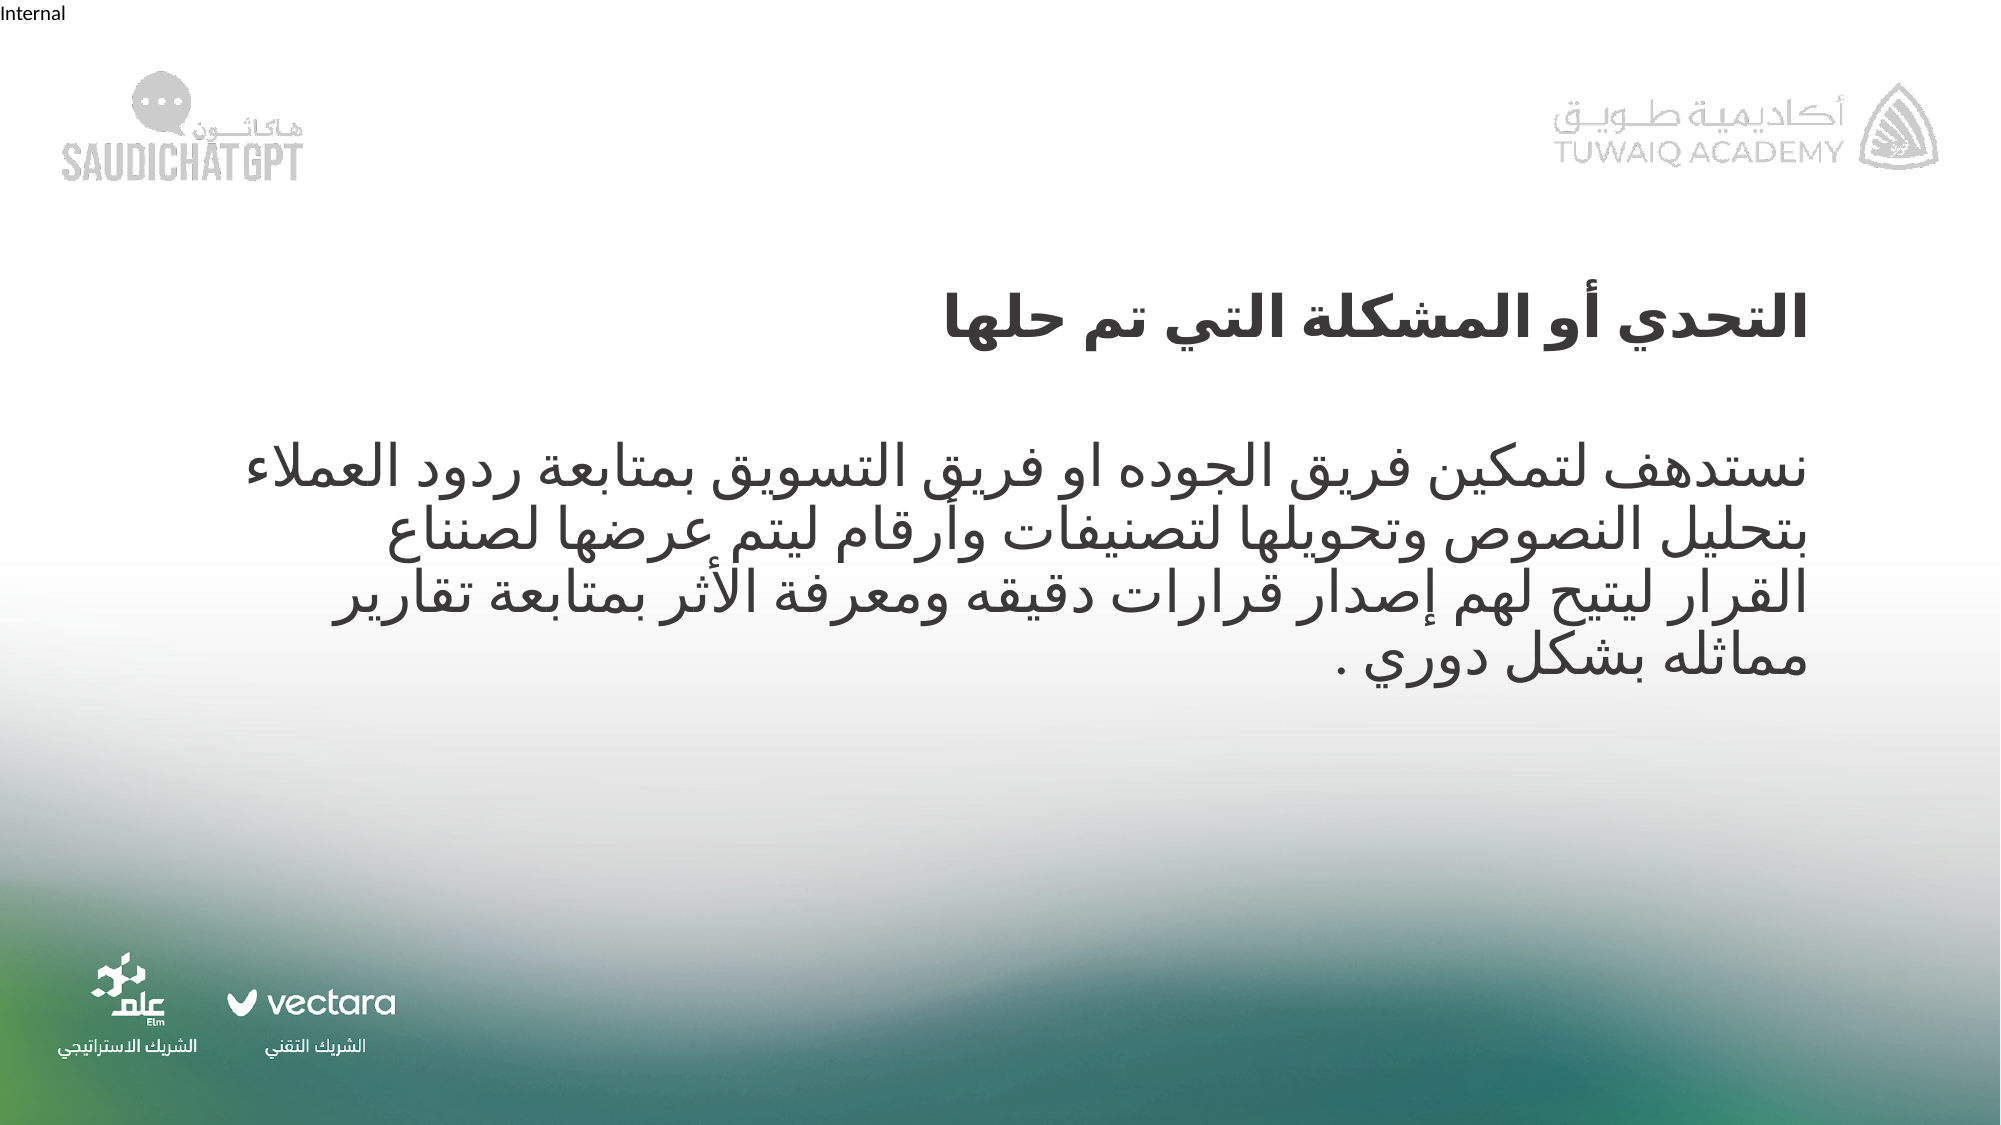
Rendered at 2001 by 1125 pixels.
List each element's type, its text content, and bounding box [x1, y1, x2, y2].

text_box التحدي أو المشكلة التي تم حلها [218, 279, 1827, 365]
list نستدهف لتمكين فريق الجوده او فريق التسويق بمتابعة ردود العملاء بتحليل النصوص وتحويلها لتصنيفات وأرقام ليتم عرضها لصنناع القرار ليتيح لهم إصدار قرارات دقيقه ومعرفة الأثر بمتابعة تقارير مماثله بشكل دوري . [218, 428, 1827, 846]
picture [0, 0, 2001, 1125]
